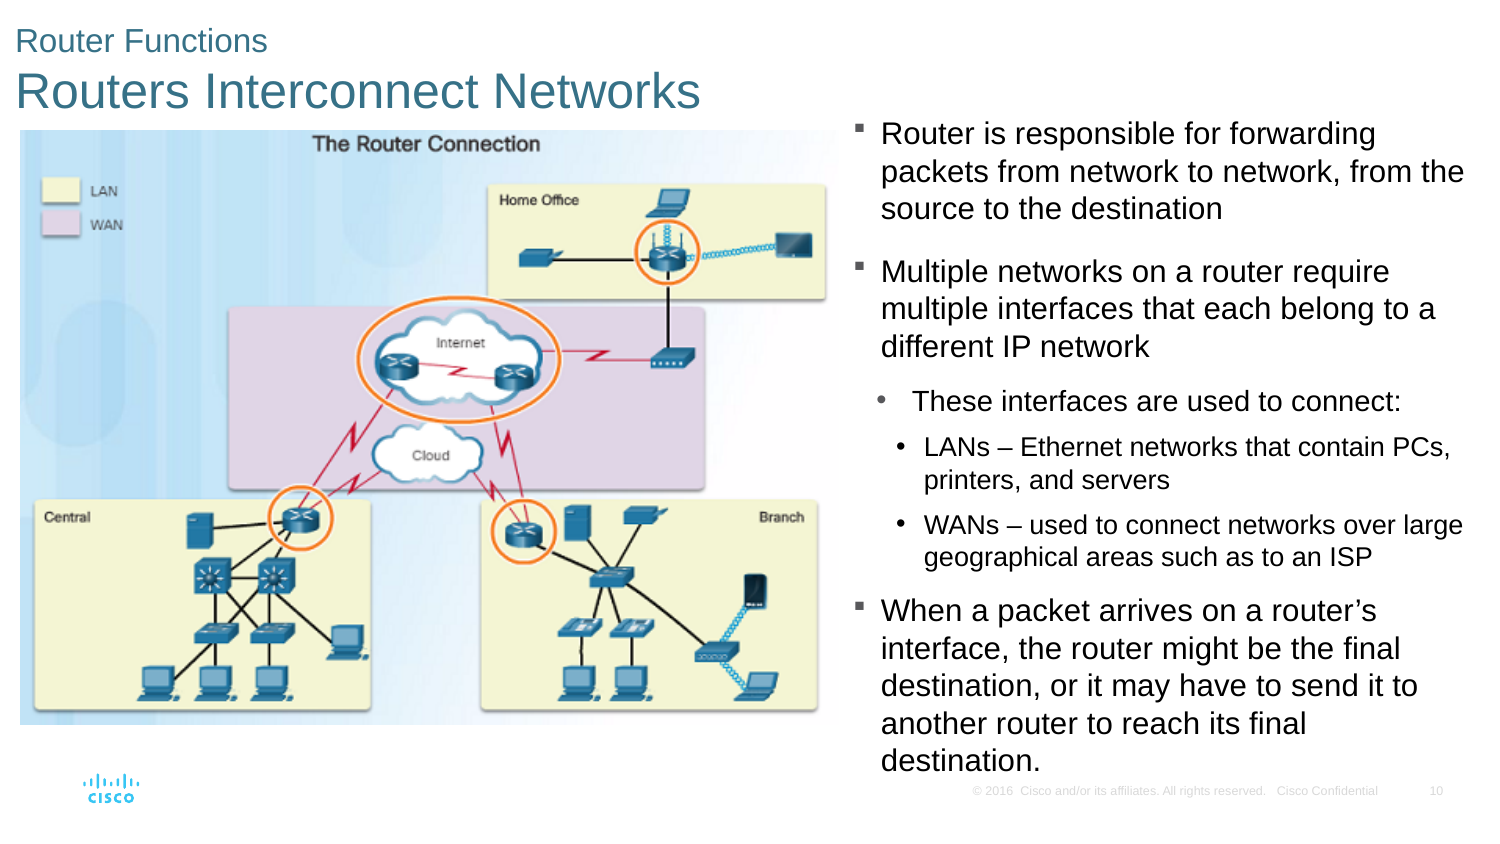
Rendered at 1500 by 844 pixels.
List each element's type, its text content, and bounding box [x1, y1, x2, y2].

picture [20, 130, 839, 725]
list Router is responsible for forwarding packets from network to network, from the source to the destination Multiple networks on a router require multiple interfaces that each belong to a different IP network These interfaces are used to connect: LANs – Ethernet networks that contain PCs, printers, and servers WANs – used to connect networks over large geographical areas such as to an ISP When a packet arrives on a router’s interface, the router might be the final destination, or it may have to send it to another router to reach its final destination. [838, 106, 1500, 800]
title Router Functions Routers Interconnect Networks [0, 6, 739, 131]
